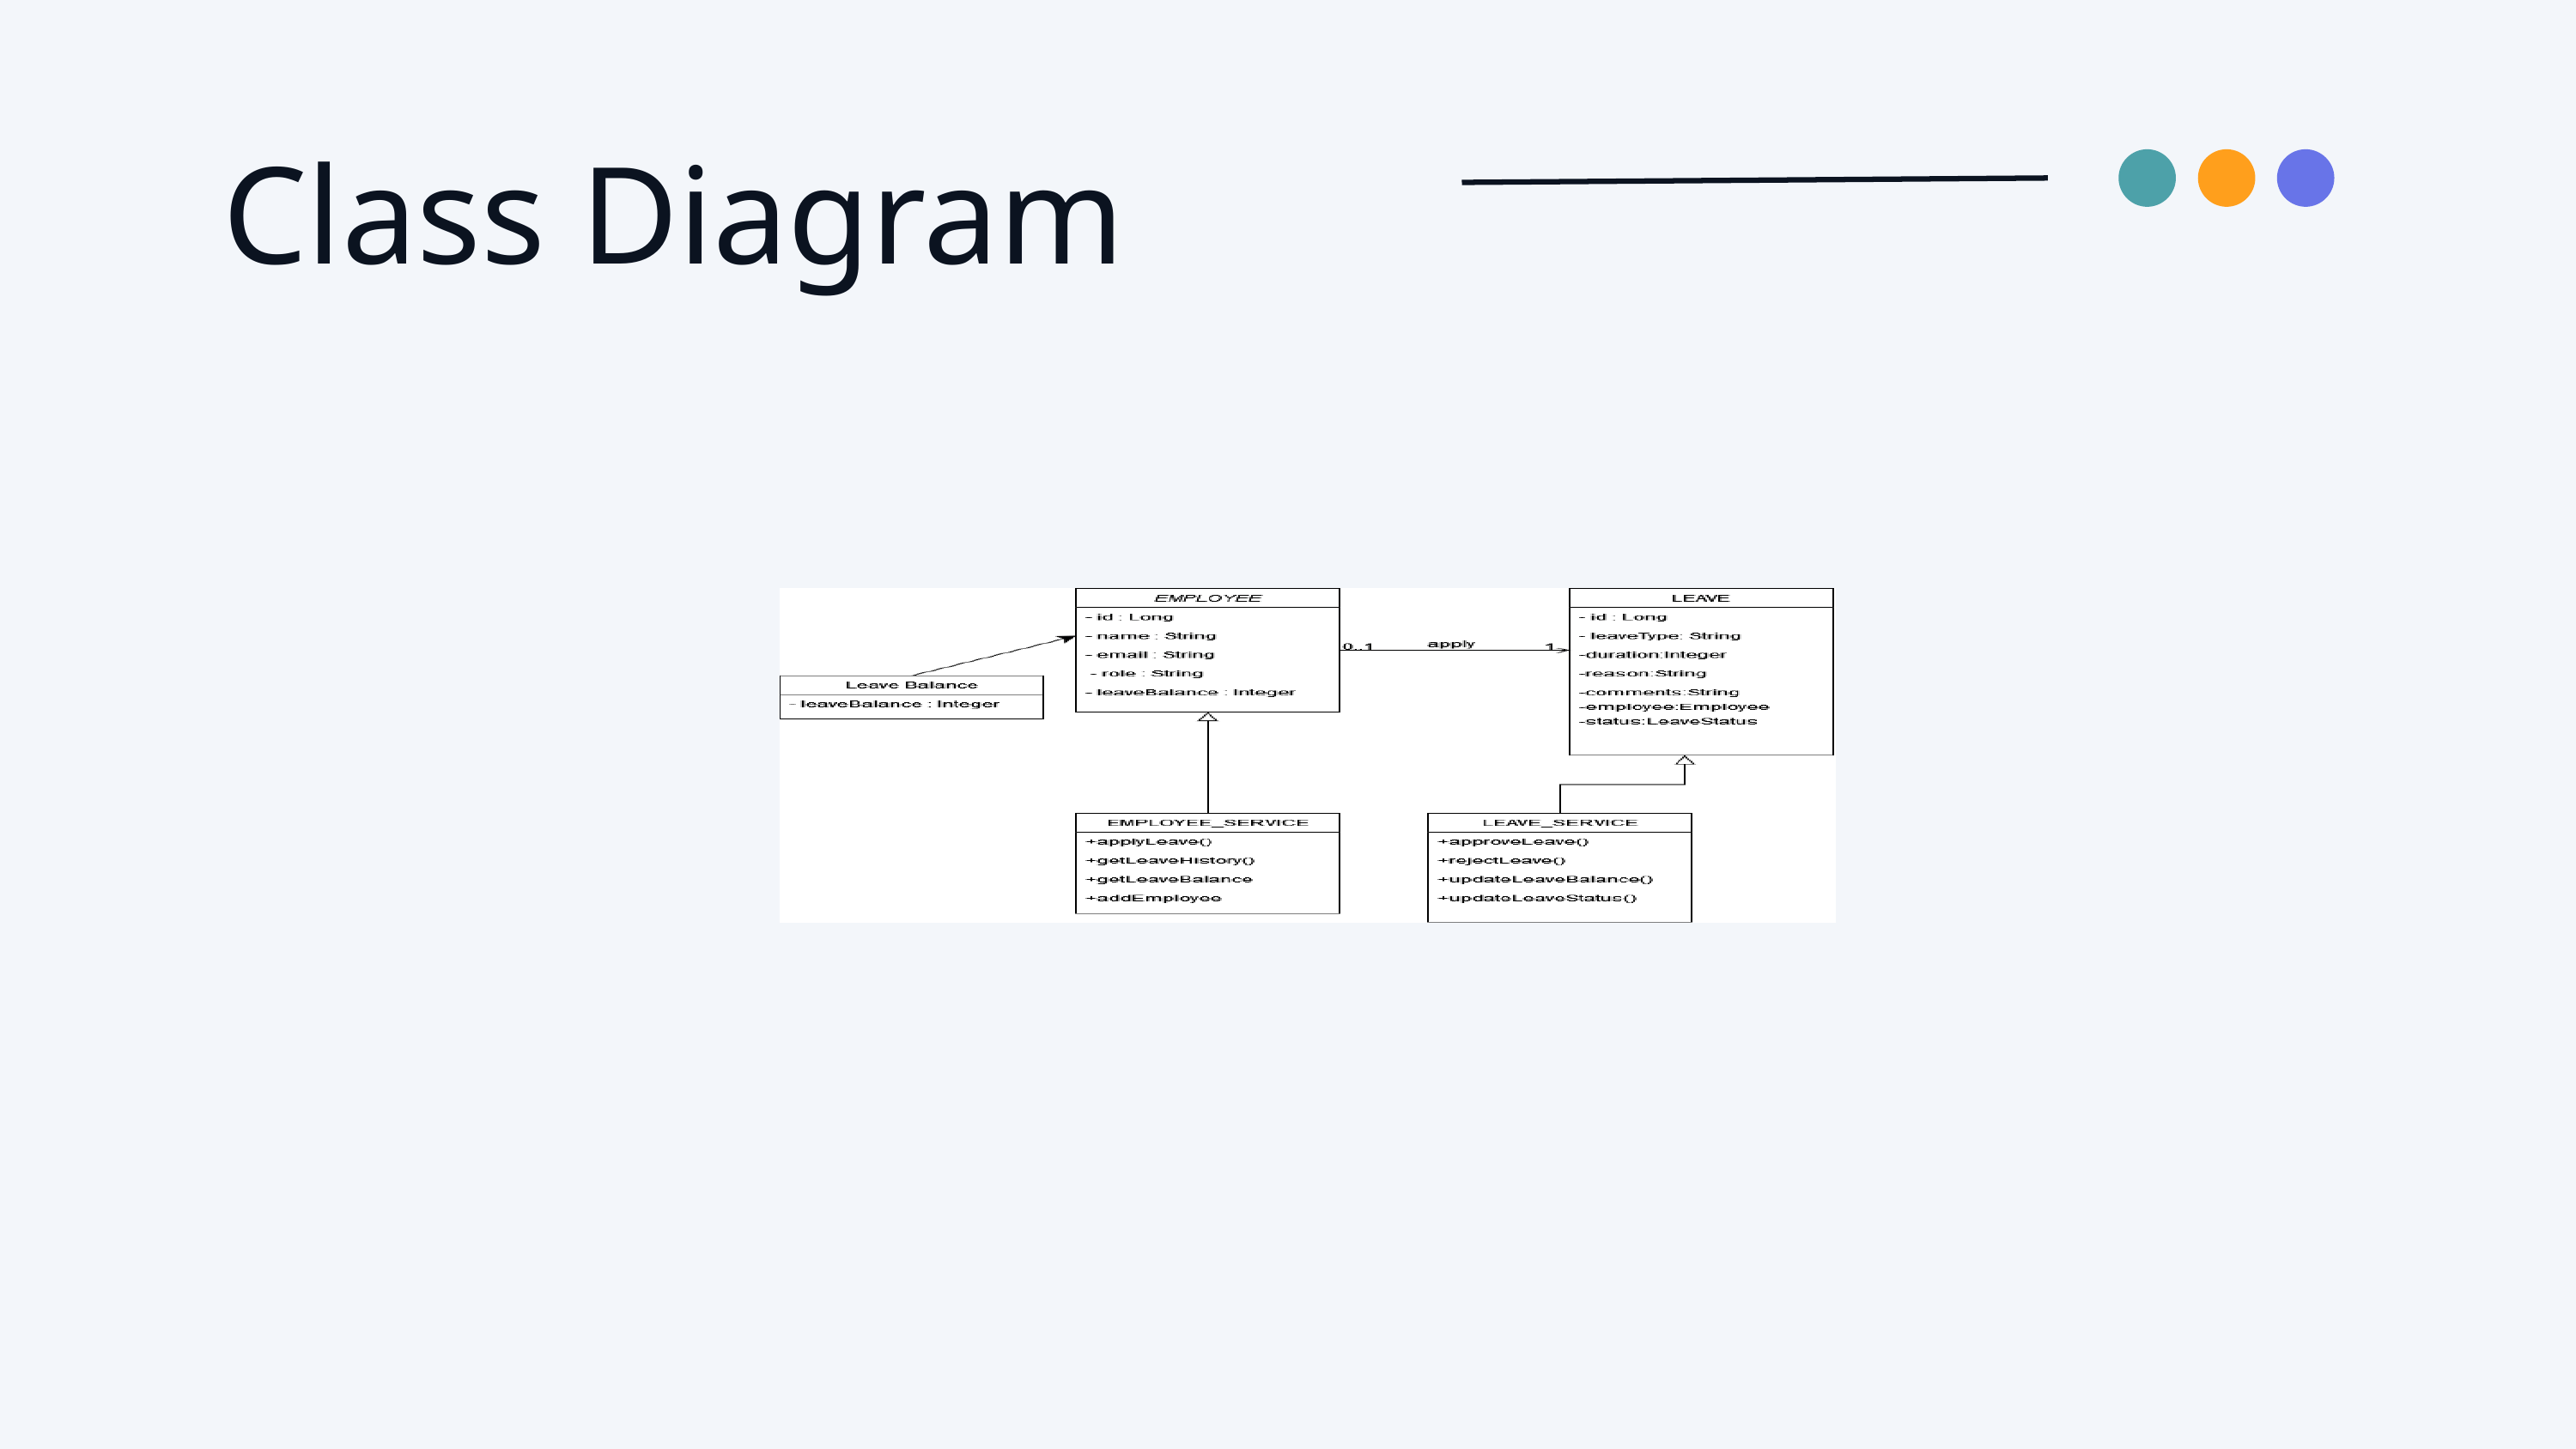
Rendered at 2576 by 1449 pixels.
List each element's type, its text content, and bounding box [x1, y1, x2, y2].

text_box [2276, 149, 2335, 208]
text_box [2117, 149, 2177, 208]
picture [780, 588, 1836, 924]
text_box Class Diagram [222, 97, 2354, 291]
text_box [2197, 149, 2256, 208]
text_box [1461, 178, 2049, 183]
